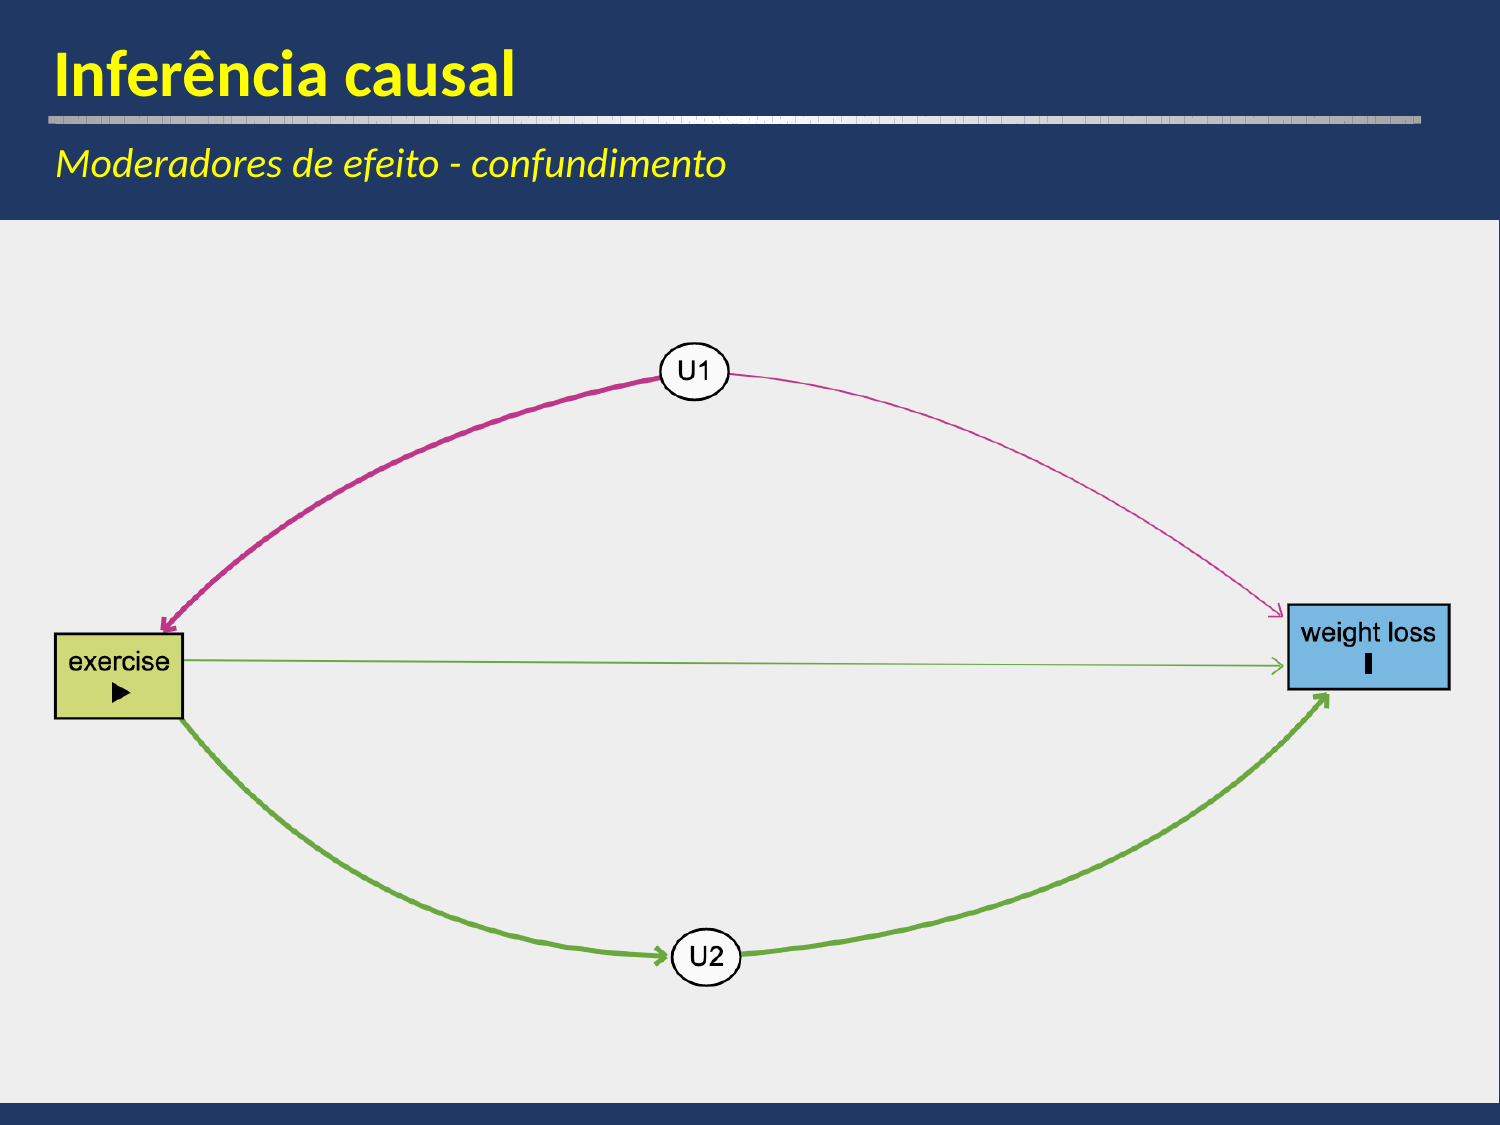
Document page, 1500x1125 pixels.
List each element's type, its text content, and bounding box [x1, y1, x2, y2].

text_box [48, 116, 1422, 124]
picture [0, 220, 1499, 1103]
text_box Inferência causal [38, 21, 1498, 220]
text_box Moderadores de efeito - confundimento [40, 128, 743, 193]
